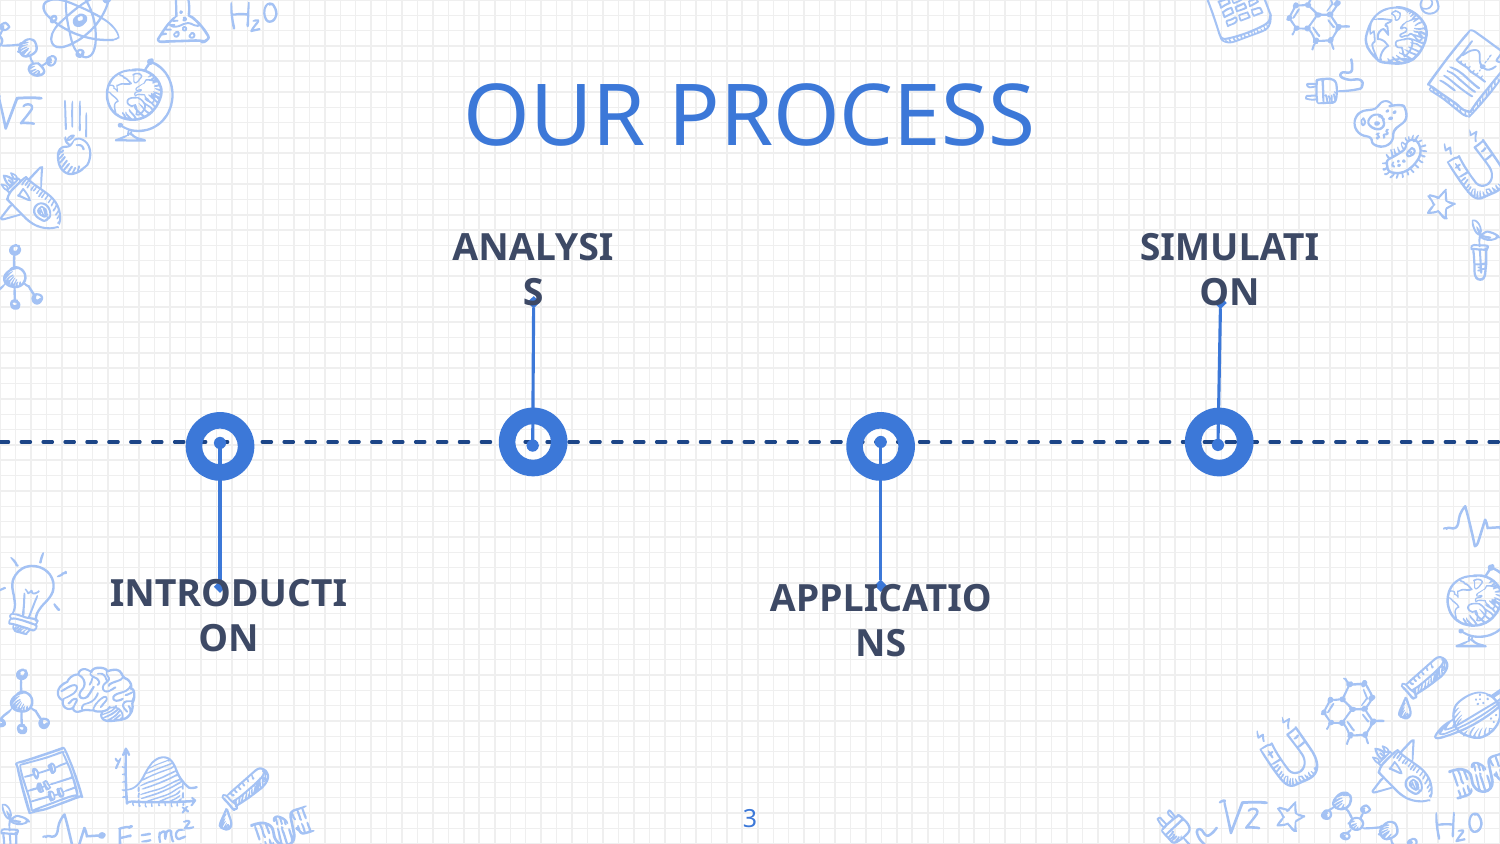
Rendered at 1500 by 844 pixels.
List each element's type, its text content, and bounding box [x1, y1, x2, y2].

text_box [846, 412, 915, 441]
title OUR PROCESS [246, 36, 1254, 178]
text_box [499, 451, 567, 477]
text_box [539, 408, 568, 441]
text_box SIMULATION [1116, 234, 1343, 303]
text_box [1186, 451, 1253, 477]
text_box [498, 408, 527, 441]
text_box [186, 412, 254, 441]
text_box [185, 451, 215, 481]
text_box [1217, 302, 1221, 446]
text_box [1225, 408, 1254, 441]
text_box [224, 451, 255, 481]
text_box [1184, 408, 1212, 441]
slide_number 3 [705, 796, 795, 844]
text_box INTRODUCTION [91, 579, 366, 648]
text_box [846, 451, 876, 481]
text_box ANALYSIS [430, 234, 636, 303]
text_box APPLICATIONS [752, 585, 1010, 654]
text_box [886, 451, 915, 481]
